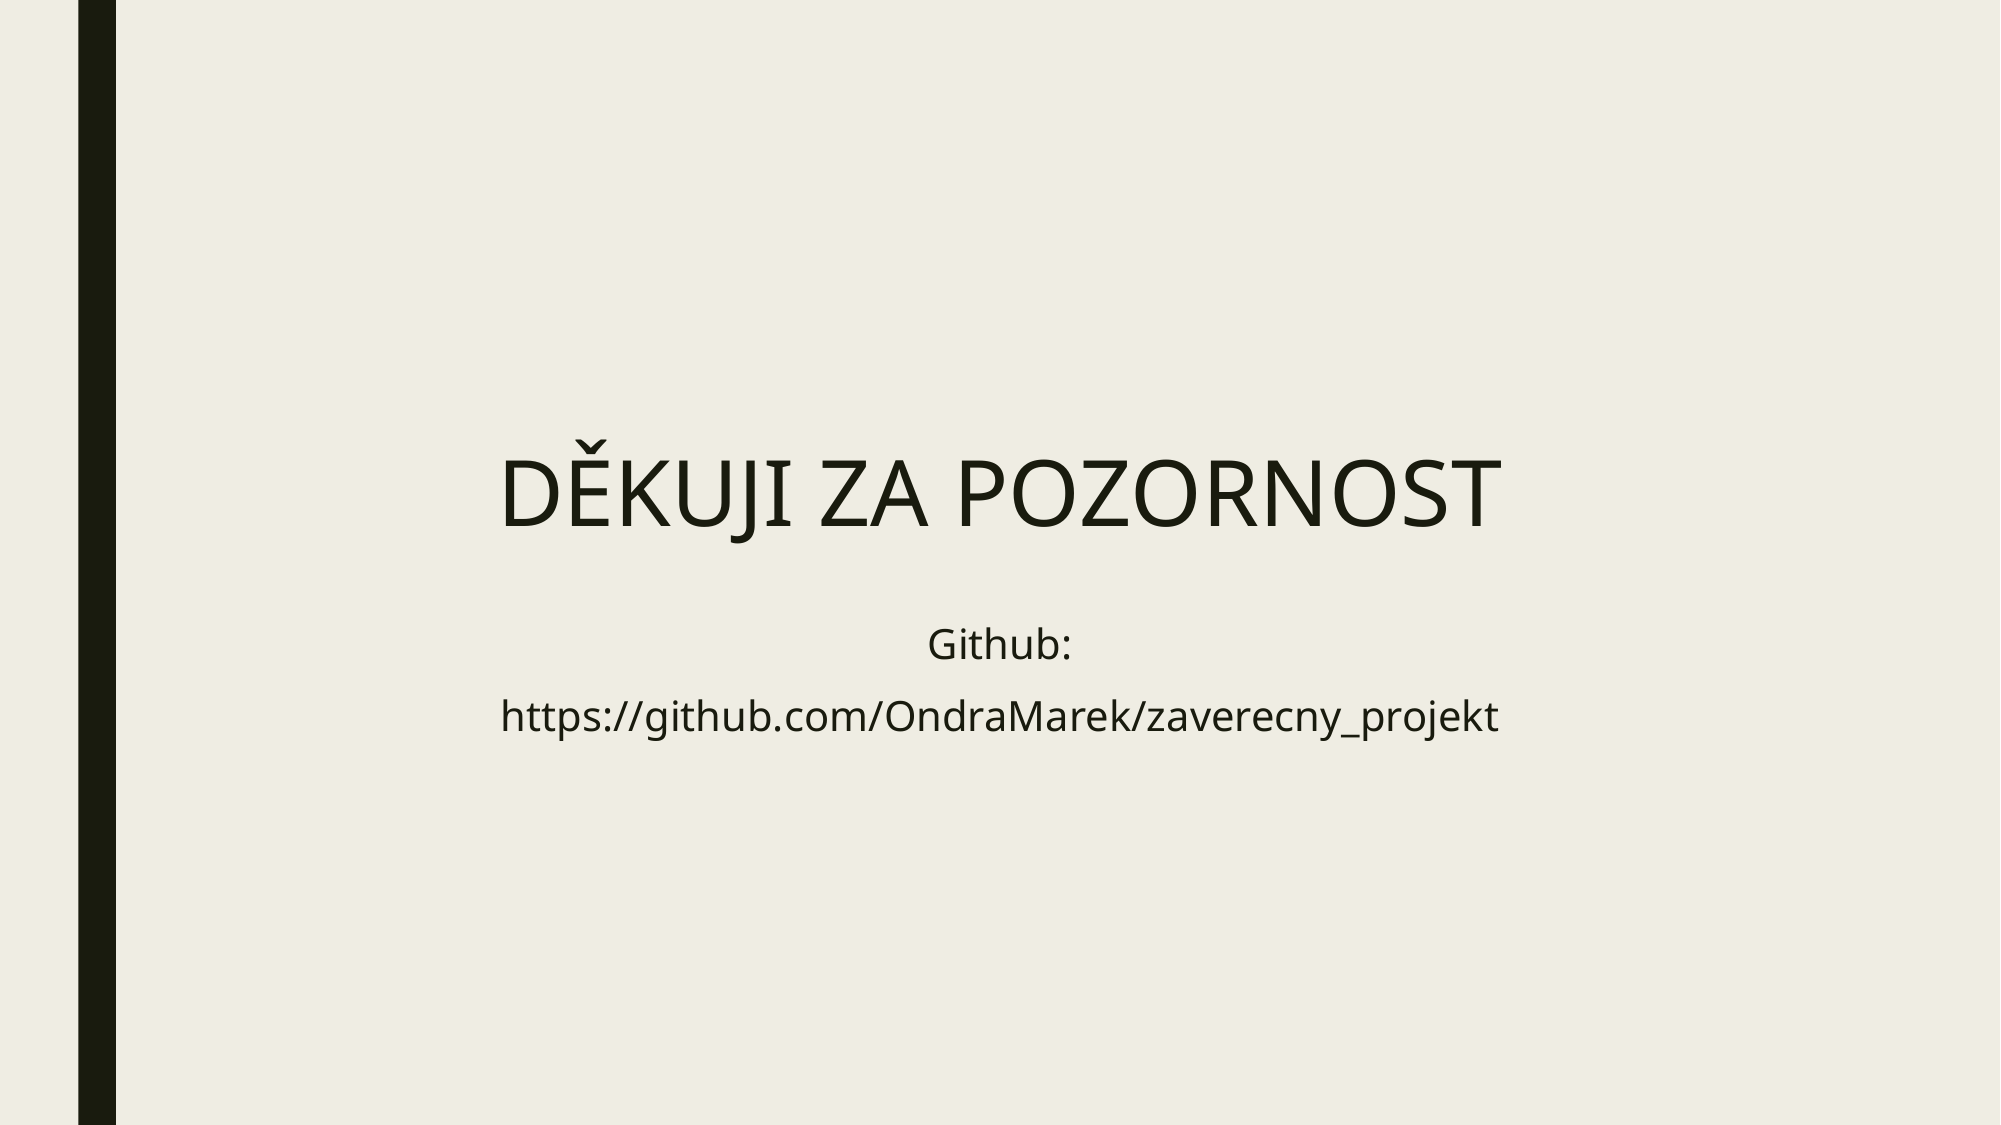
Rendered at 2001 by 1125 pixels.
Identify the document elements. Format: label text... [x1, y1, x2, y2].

title DĚKUJI ZA POZORNOST [212, 440, 1788, 685]
text_box Github: https://github.com/OndraMarek/zaverecny_projekt [439, 614, 1561, 793]
